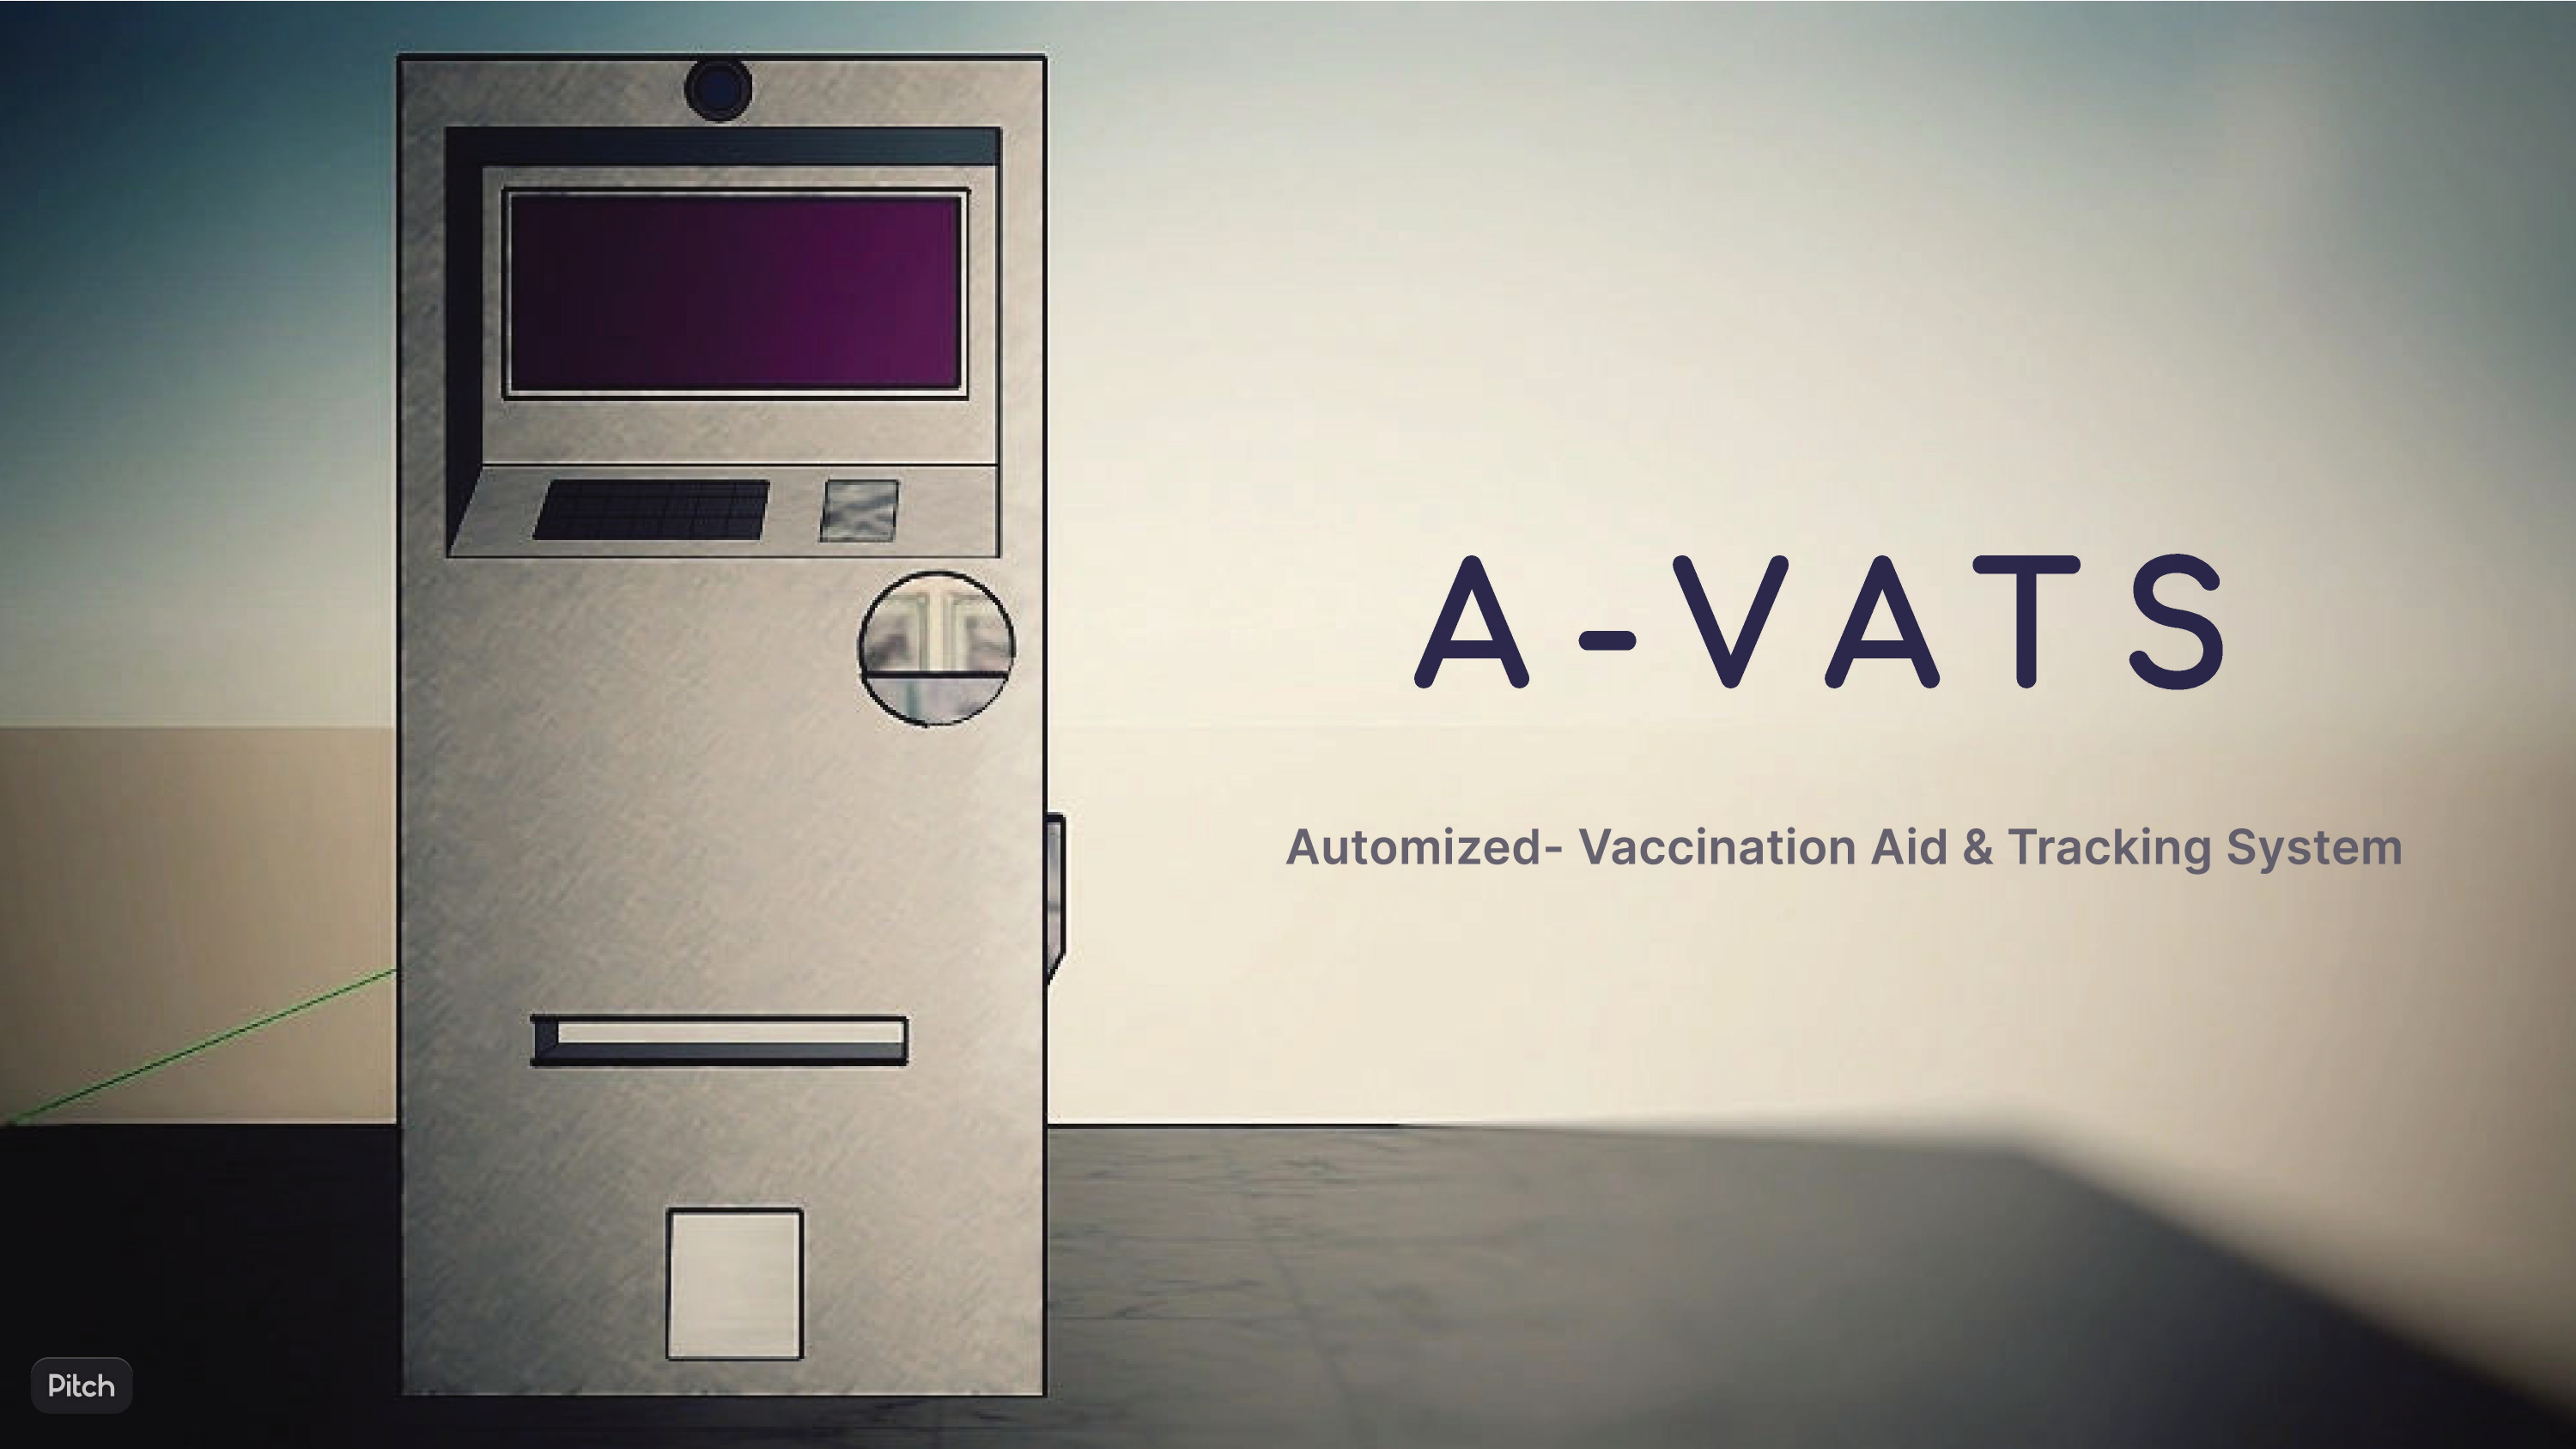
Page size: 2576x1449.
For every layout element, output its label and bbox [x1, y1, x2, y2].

text_box [0, 0, 2576, 1449]
